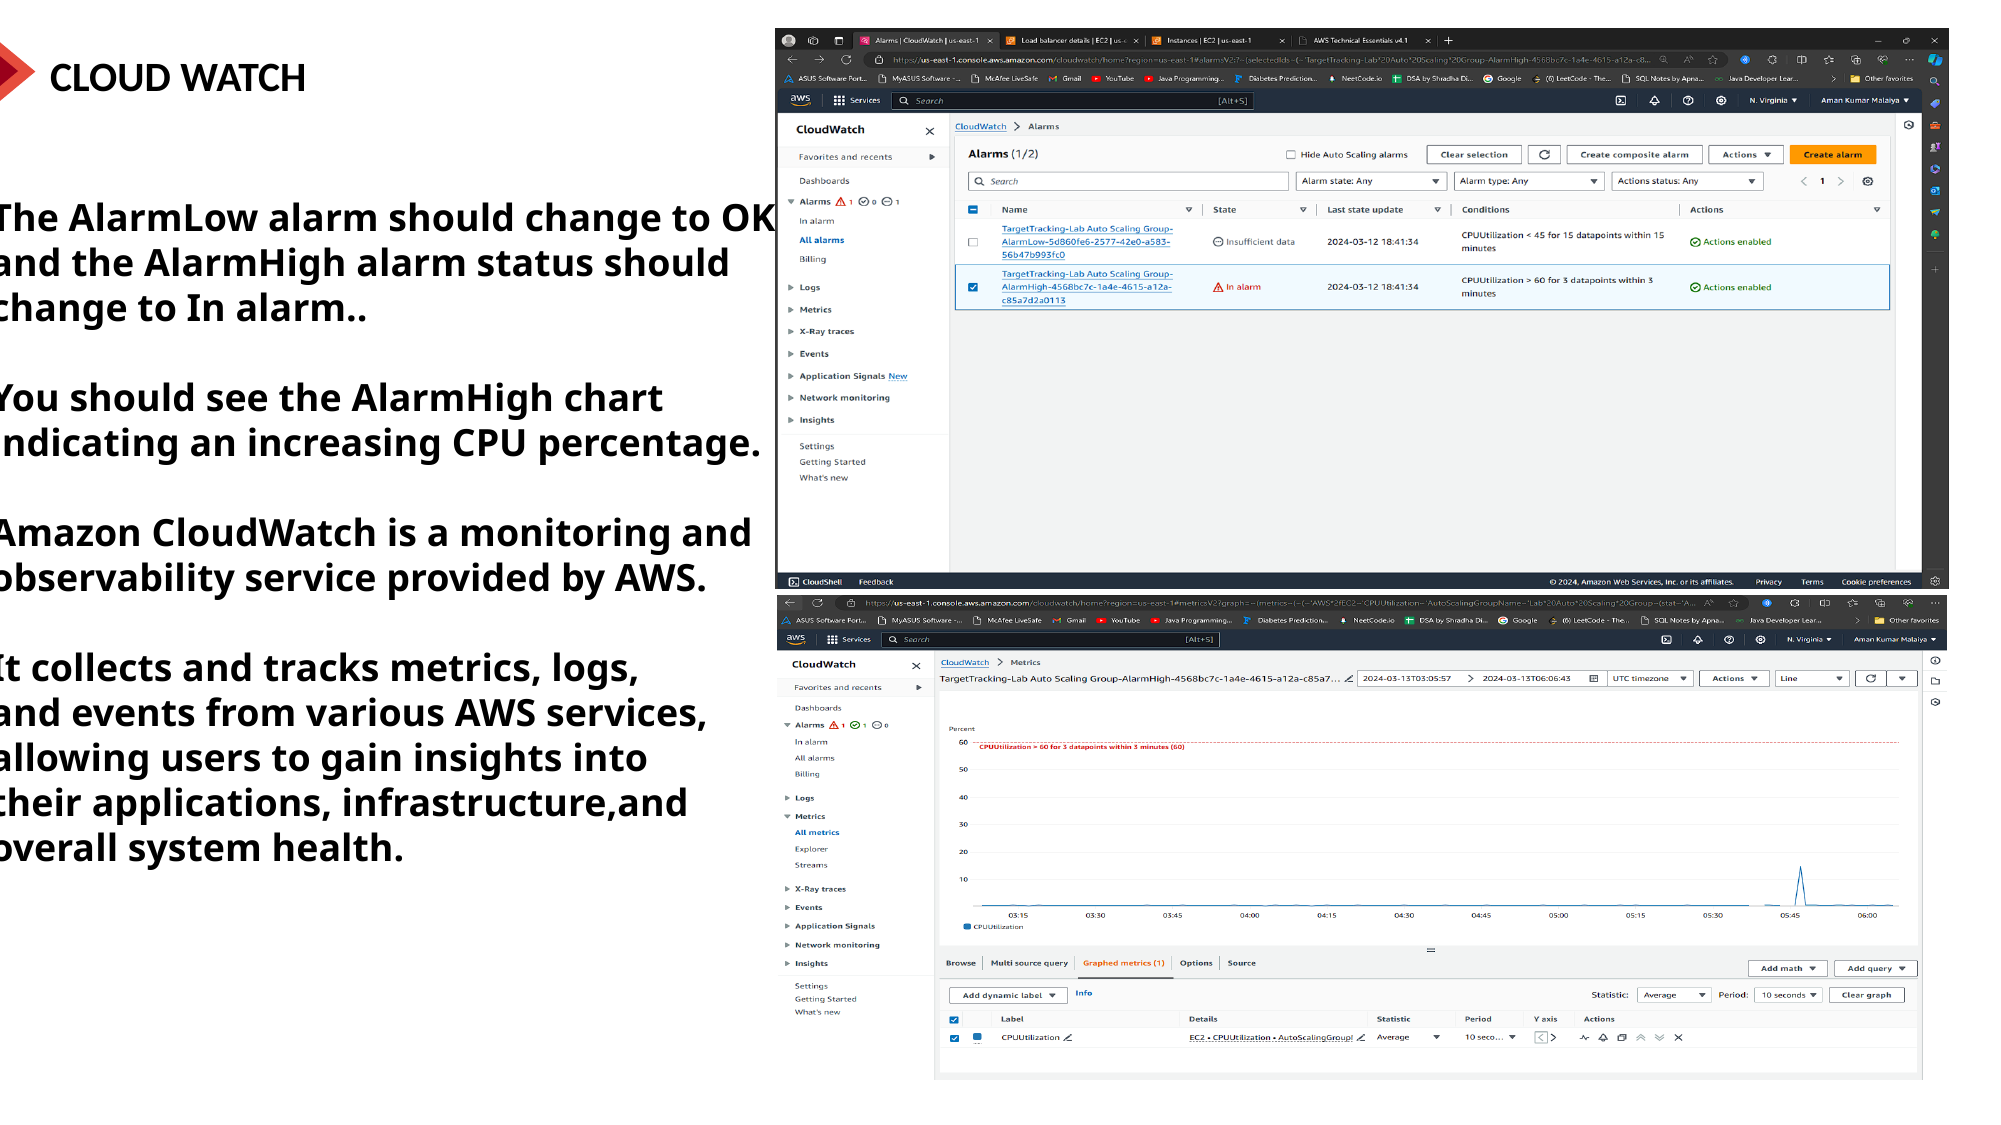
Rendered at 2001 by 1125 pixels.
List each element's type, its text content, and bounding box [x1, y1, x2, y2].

picture [777, 595, 1947, 1080]
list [775, 28, 1949, 589]
text_box The AlarmLow alarm should change to OK and the AlarmHigh alarm status should change to In alarm.. You should see the AlarmHigh chart indicating an increasing CPU percentage. Amazon CloudWatch is a monitoring and observability service provided by AWS. It collects and tracks metrics, logs, and events from various AWS services, allowing users to gain insights into their applications, infrastructure,and overall system health. [0, 186, 792, 877]
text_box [0, 42, 560, 108]
